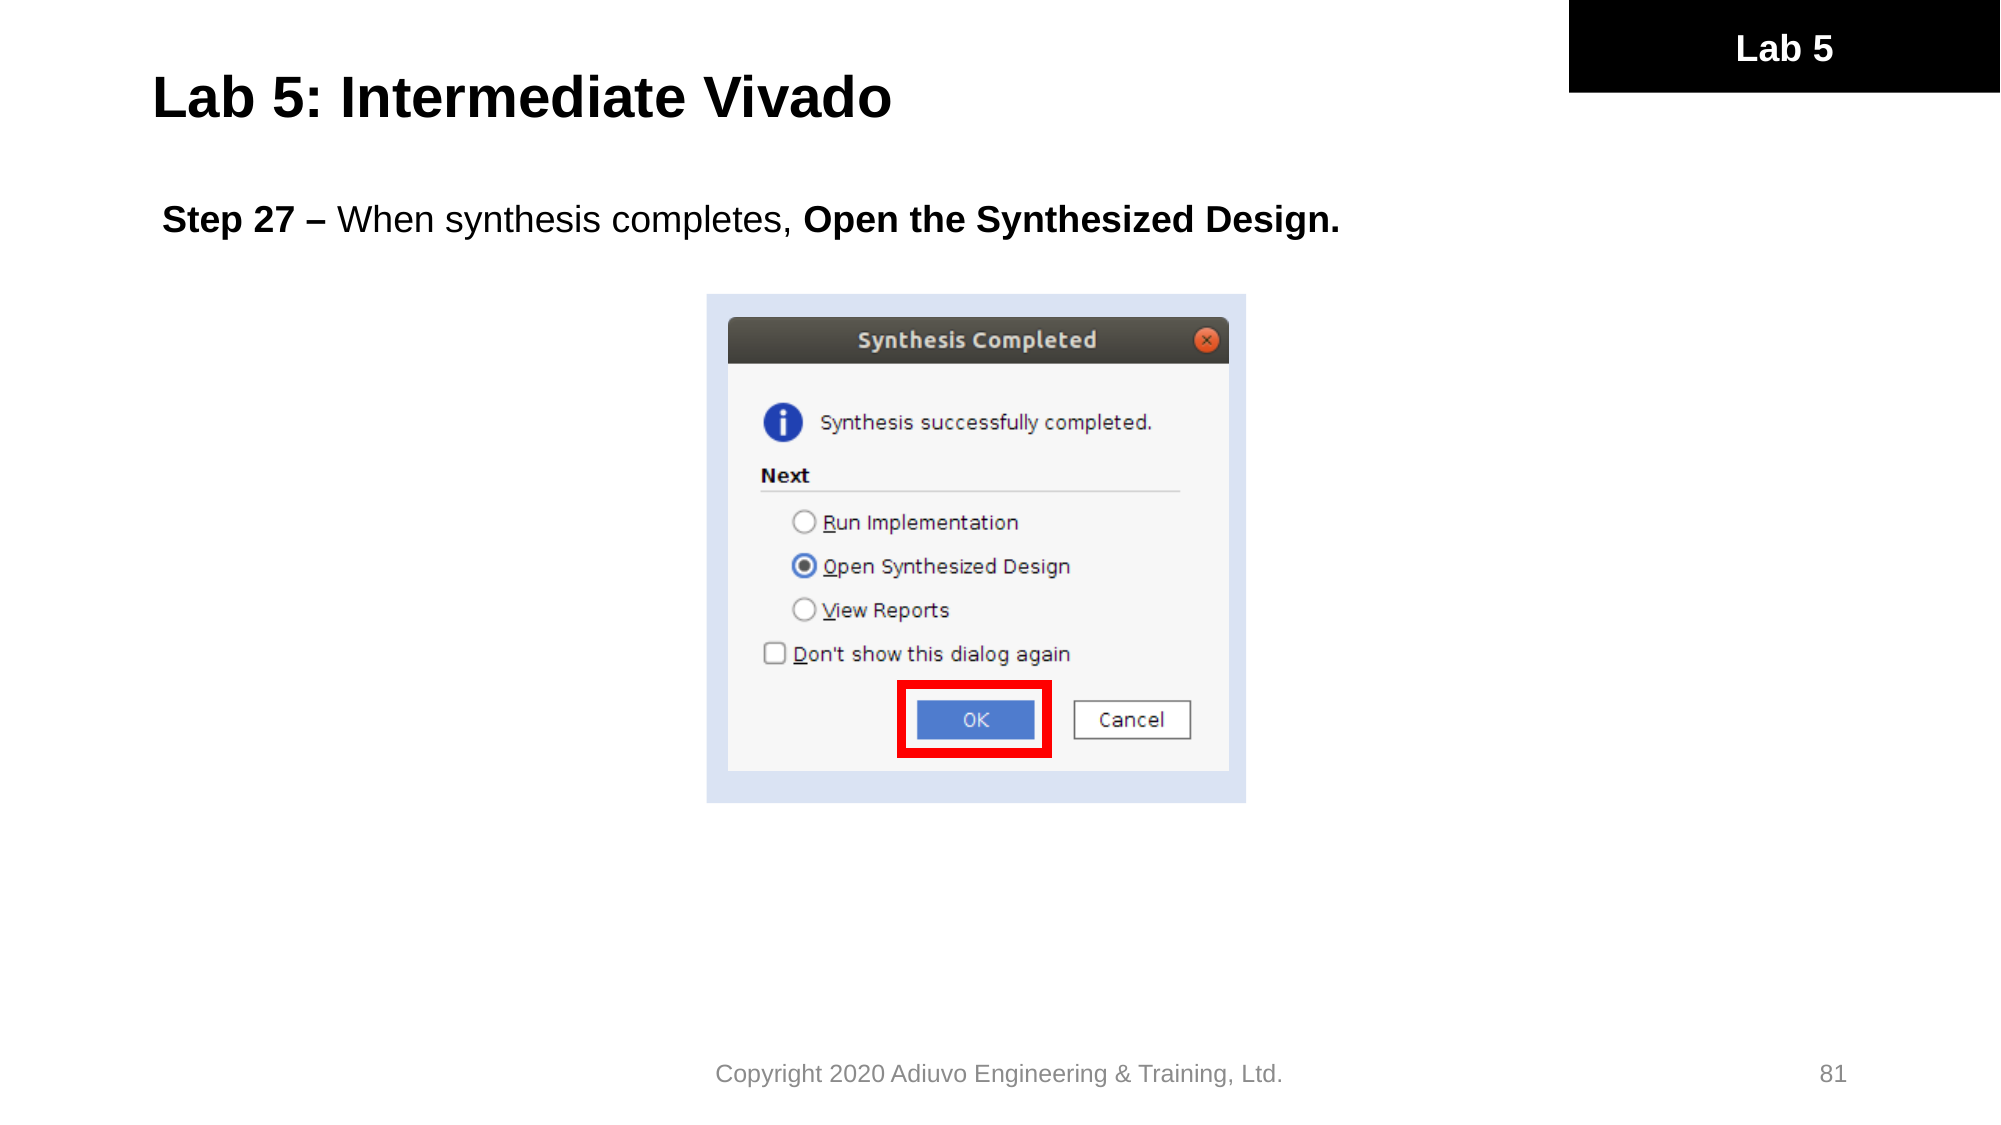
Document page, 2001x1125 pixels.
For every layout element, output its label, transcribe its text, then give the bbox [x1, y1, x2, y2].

text_box [706, 338, 1247, 804]
text_box Step 27 – When synthesis completes, Open the Synthesized Design. [147, 187, 1873, 338]
picture [728, 317, 1229, 771]
footer Copyright 2020 Adiuvo Engineering & Training, Ltd. [662, 1042, 1338, 1103]
title Lab 5: Intermediate Vivado [137, 59, 1863, 153]
slide_number 81 [1412, 1042, 1863, 1103]
text_box Lab 5 [1568, 0, 2000, 94]
